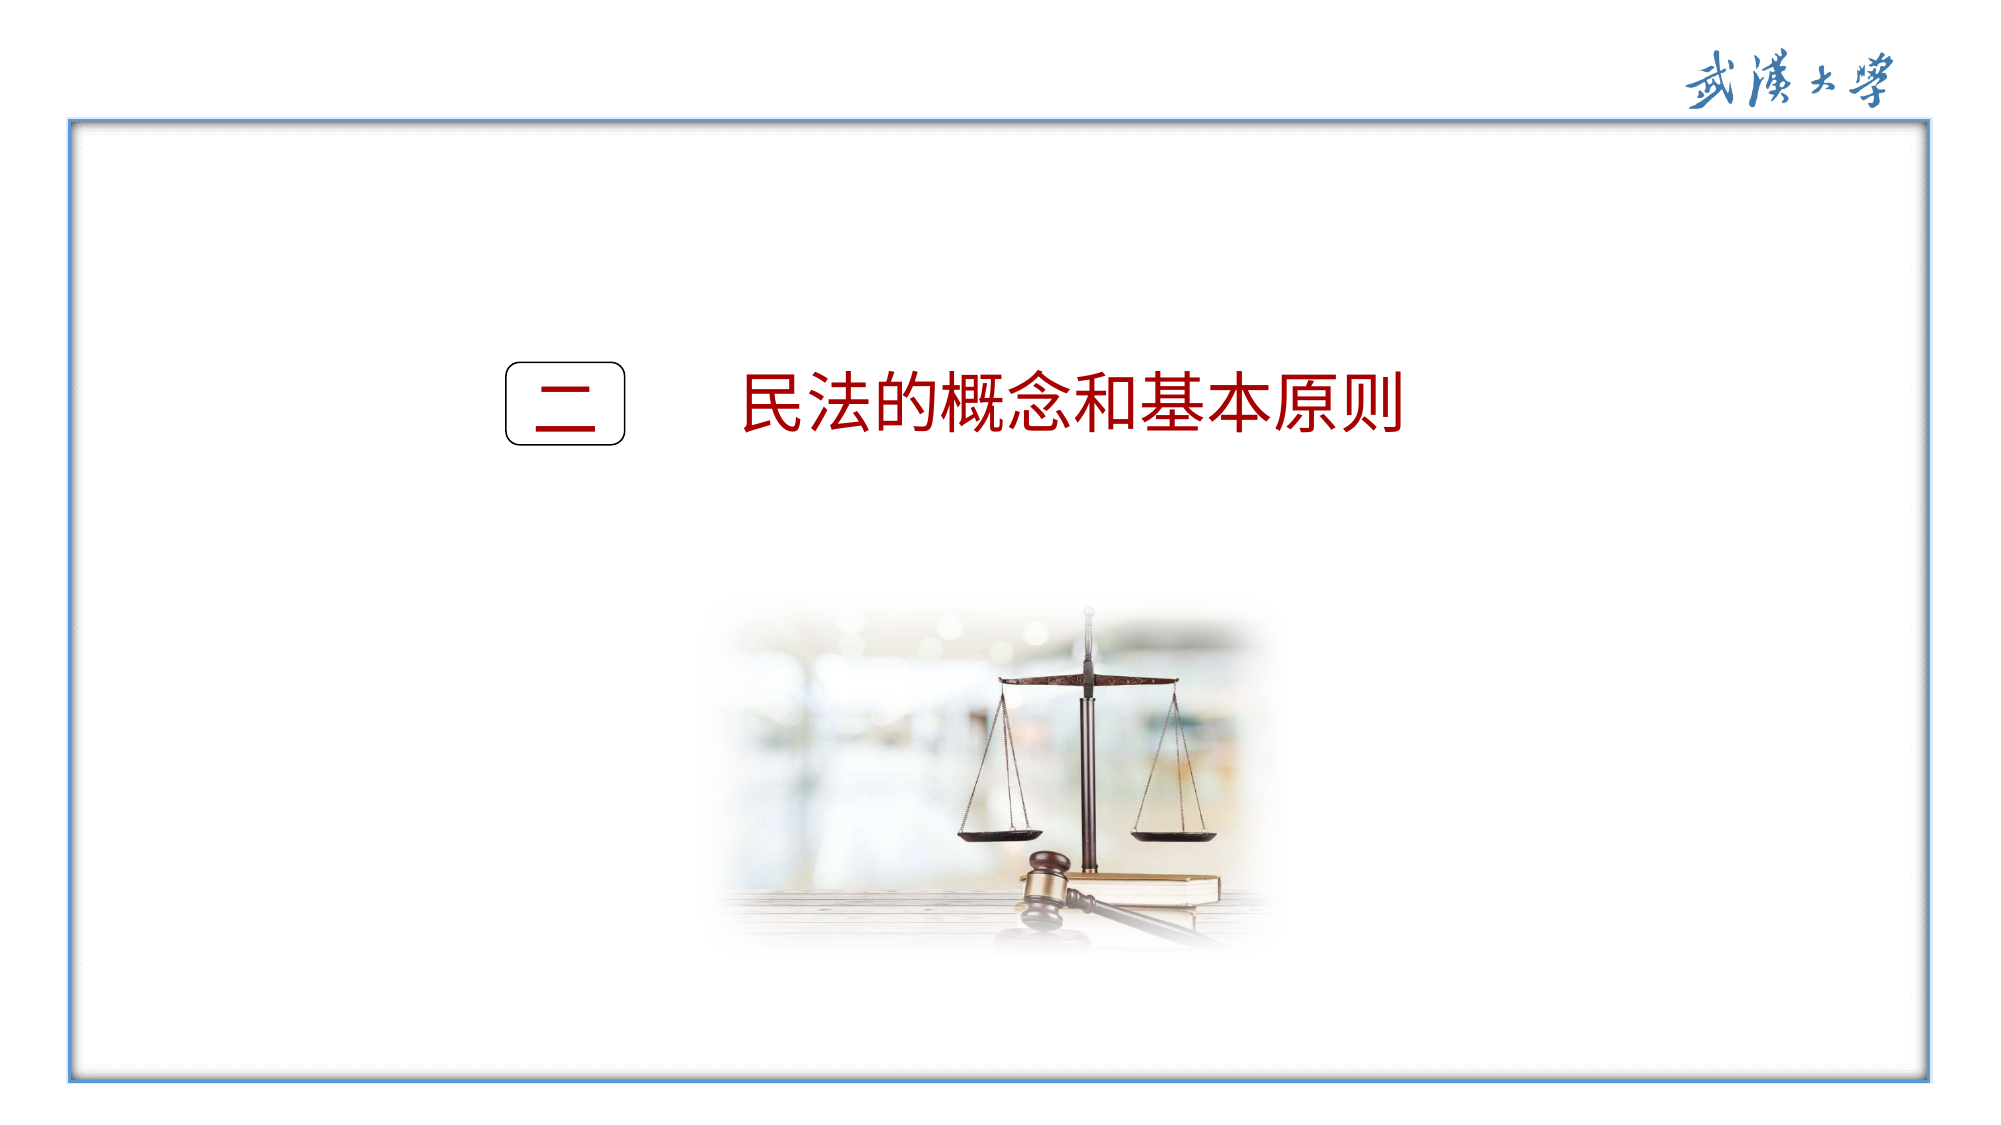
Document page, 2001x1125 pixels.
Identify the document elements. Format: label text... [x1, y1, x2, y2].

text_box [505, 362, 625, 445]
text_box 民法的概念和基本原则 [724, 359, 1682, 443]
text_box 二 [518, 445, 613, 455]
picture [66, 117, 1933, 1084]
